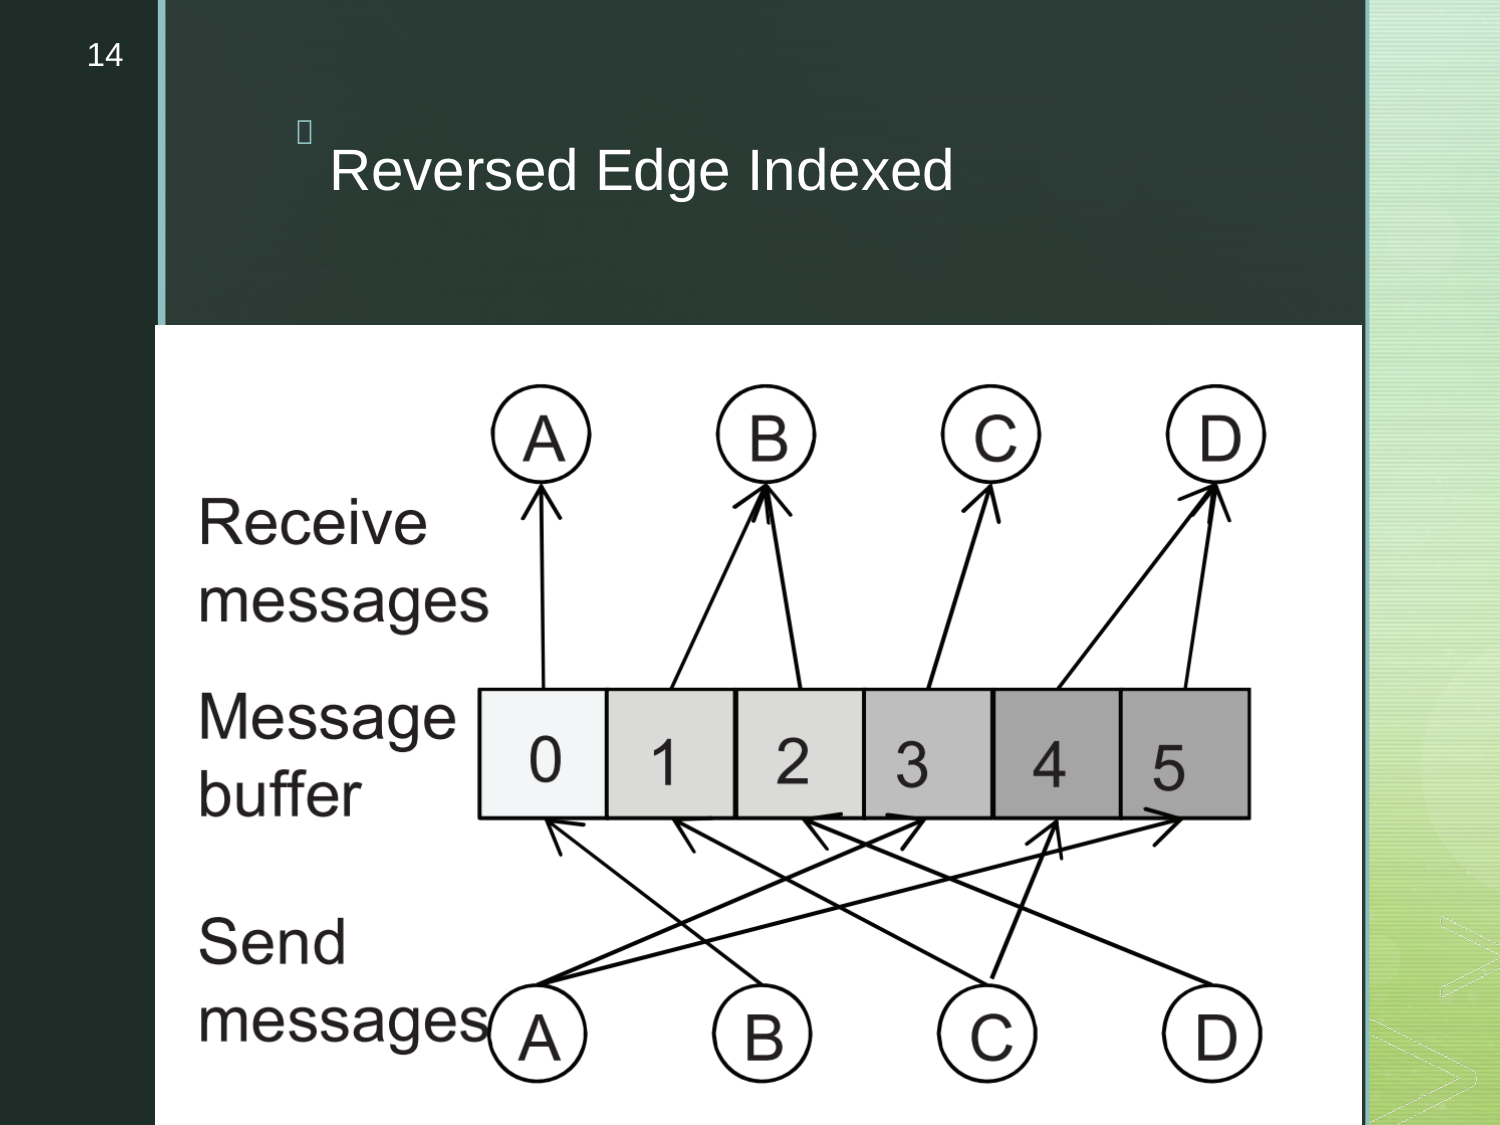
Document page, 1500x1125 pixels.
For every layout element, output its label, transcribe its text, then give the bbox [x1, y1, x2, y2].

slide_number 14 [76, 27, 132, 80]
picture [154, 325, 1363, 1125]
title Reversed Edge Indexed [321, 132, 1287, 310]
picture [1370, 0, 1500, 1125]
